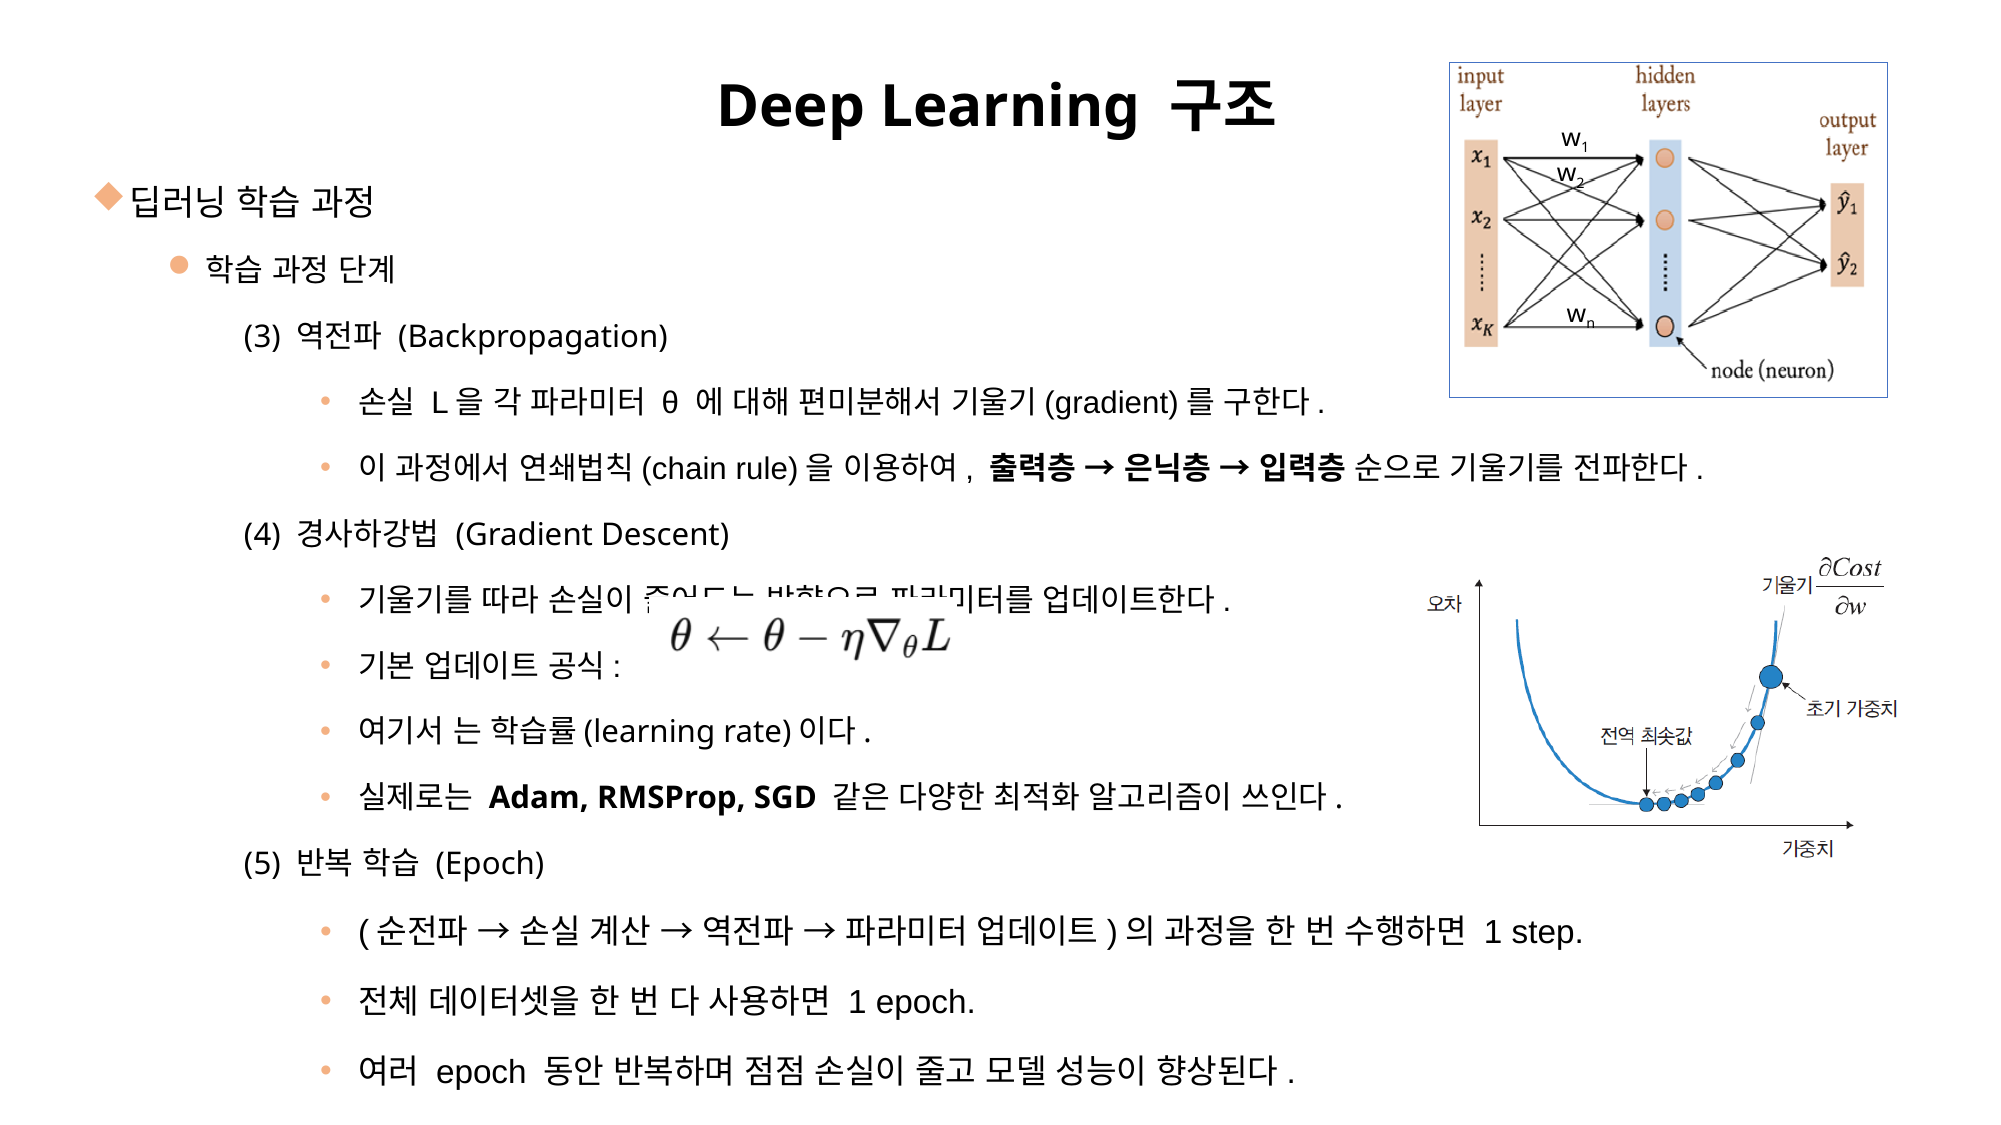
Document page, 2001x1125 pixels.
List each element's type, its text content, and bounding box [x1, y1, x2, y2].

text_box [1449, 61, 1888, 398]
picture [1423, 546, 1900, 871]
picture [648, 597, 957, 673]
title Deep Learning 구조 [331, 42, 1662, 174]
